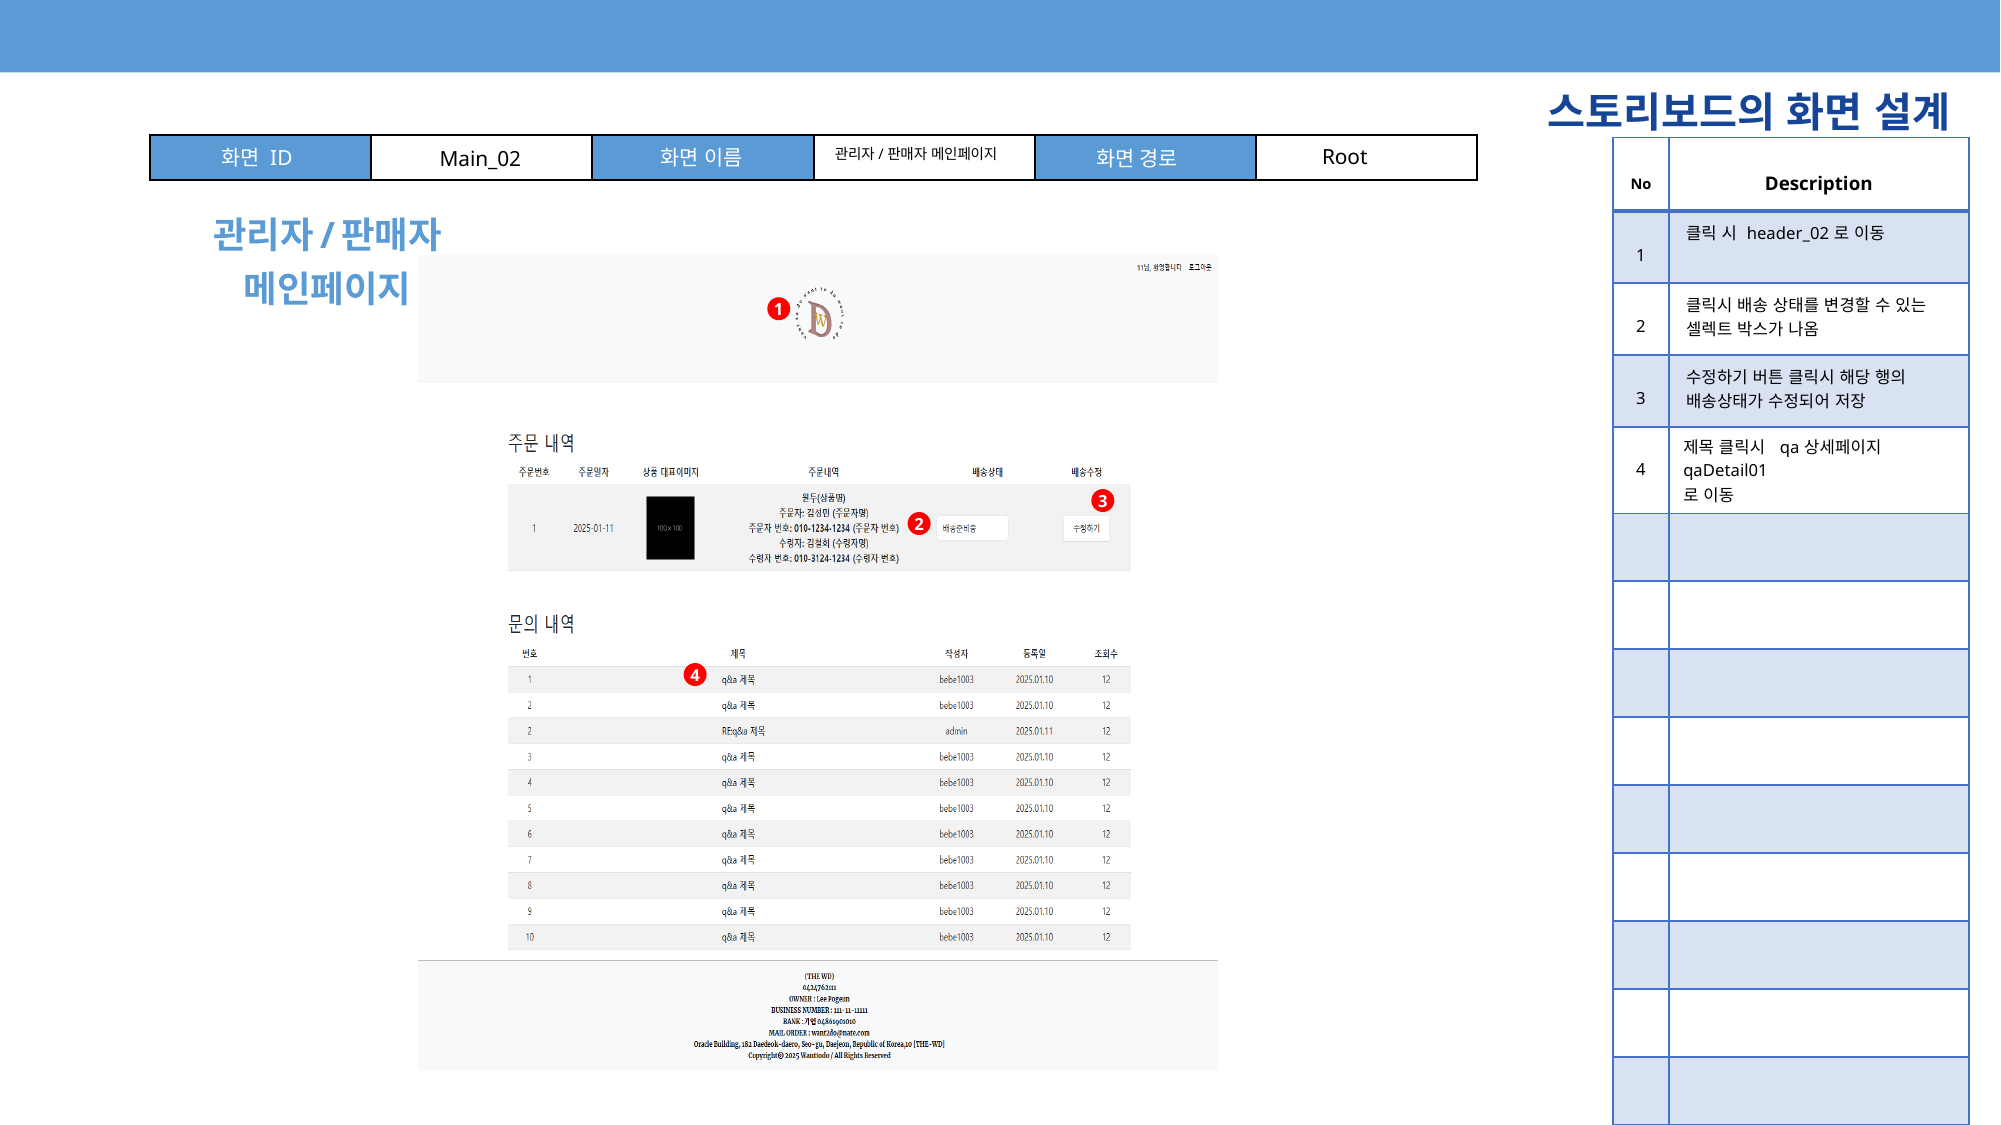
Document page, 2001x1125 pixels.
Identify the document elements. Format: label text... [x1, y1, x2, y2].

table_cell [1670, 718, 1968, 784]
table_header Description [1670, 144, 1968, 209]
picture [418, 255, 1218, 1071]
text_box 관리자/판매자 메인페이지 [188, 209, 467, 321]
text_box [149, 134, 1478, 181]
table_cell [1614, 786, 1668, 852]
table_cell 2 [1614, 284, 1668, 354]
table_cell [1614, 582, 1668, 648]
table_cell [1670, 650, 1968, 716]
table_cell 3 [1614, 356, 1668, 426]
table_cell [1614, 514, 1668, 580]
table_cell [1670, 1058, 1968, 1124]
table_cell [1670, 854, 1968, 920]
table_cell [1614, 650, 1668, 716]
table_cell [1614, 854, 1668, 920]
table_cell [1614, 718, 1668, 784]
table_cell [1614, 922, 1668, 988]
table_cell [1670, 514, 1968, 580]
table_cell [1614, 990, 1668, 1056]
table_cell [1670, 922, 1968, 988]
table_cell 제목 클릭시 qa상세페이지 qaDetail01 로 이동 [1670, 428, 1968, 513]
table_cell [1670, 990, 1968, 1056]
table_header No [1614, 144, 1668, 209]
table_cell 수정하기 버튼 클릭시 해당 행의 배송상태가 수정되어 저장 [1670, 356, 1968, 426]
table_cell [1614, 1058, 1668, 1124]
table_cell 4 [1614, 428, 1668, 513]
table_cell 클릭 시 header_02로 이동 [1670, 213, 1968, 282]
table_cell 클릭시 배송 상태를 변경할 수 있는 셀렉트 박스가 나옴 [1670, 284, 1968, 354]
text_box [0, 0, 2000, 73]
table_cell [1670, 582, 1968, 648]
title 스토리보드의 화면 설계 [1530, 72, 1968, 144]
table_cell 1 [1614, 213, 1668, 282]
table_cell [1670, 786, 1968, 852]
